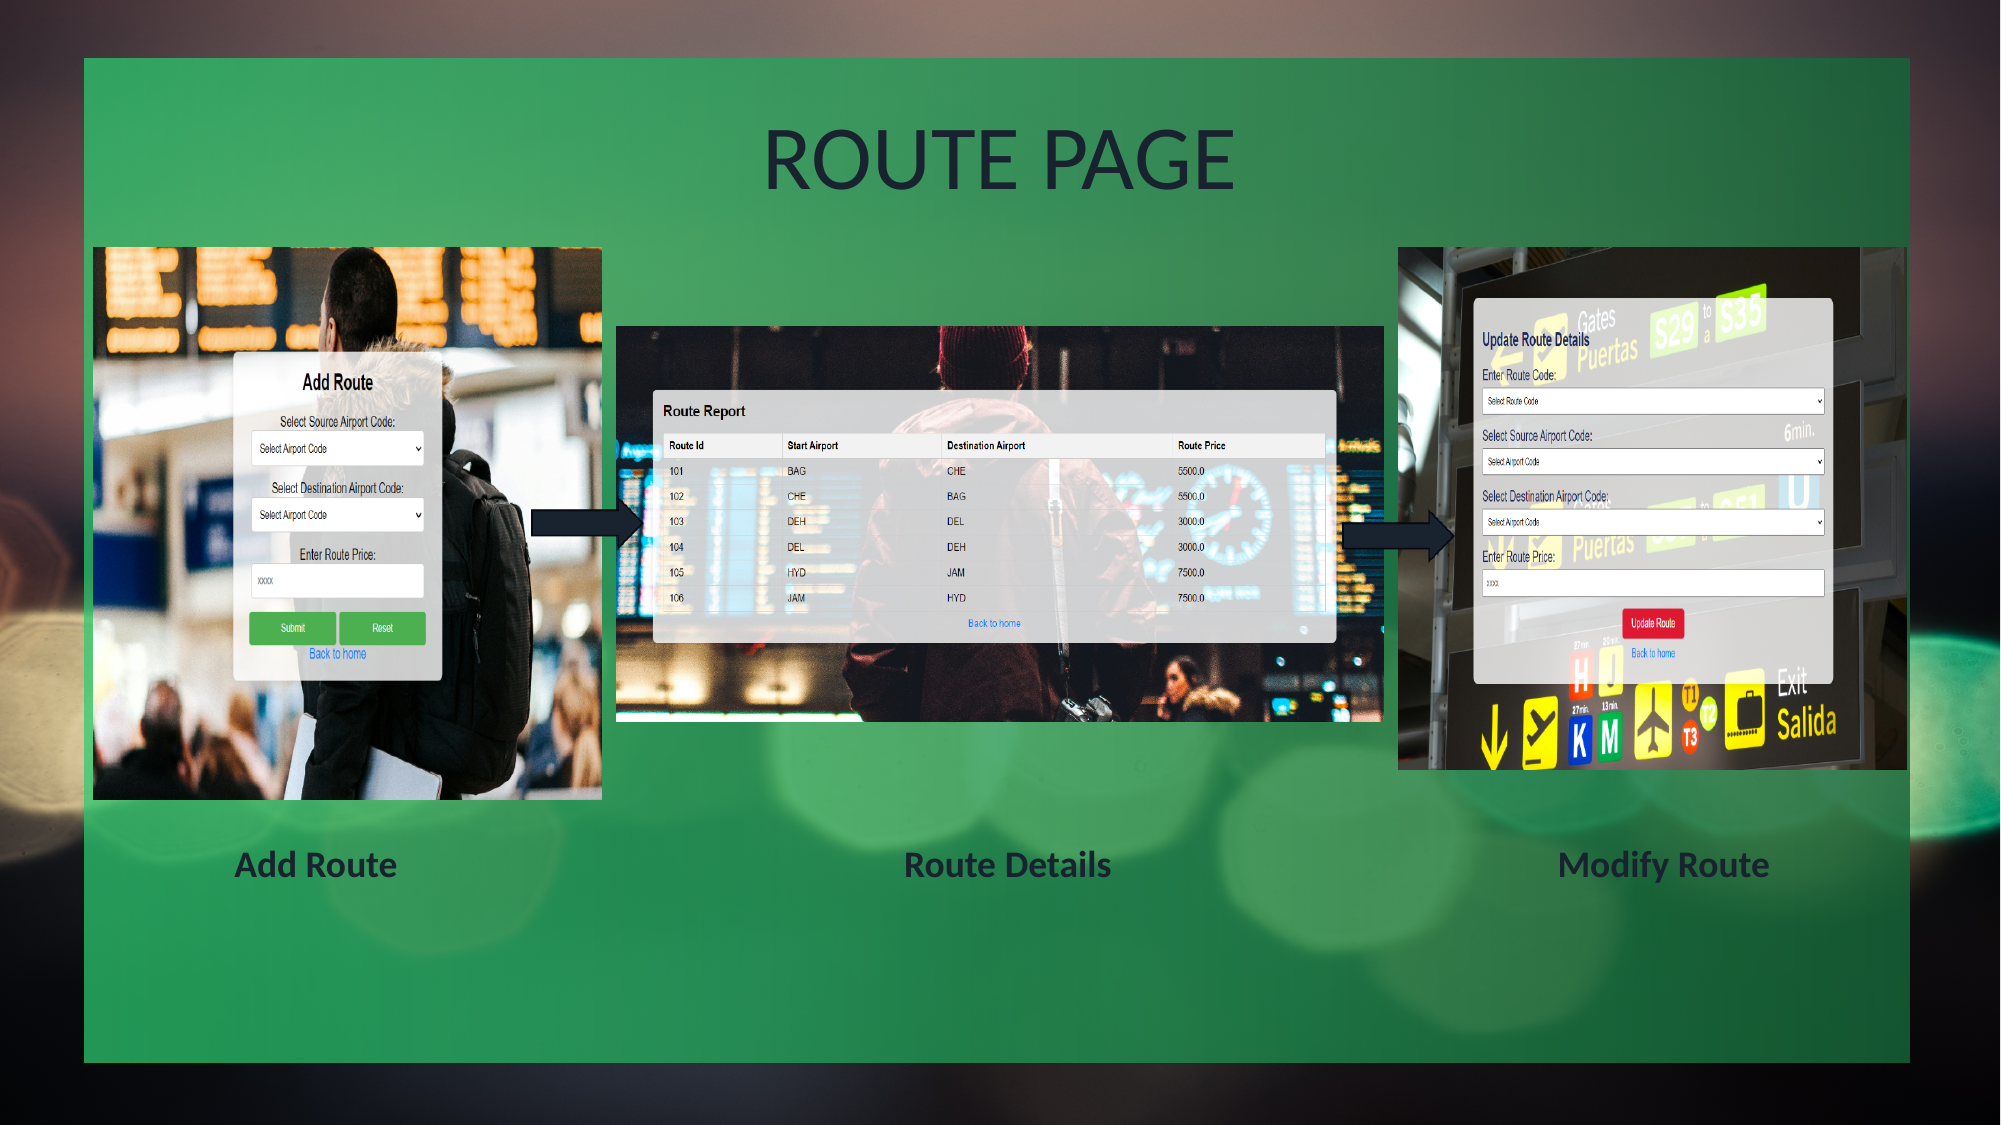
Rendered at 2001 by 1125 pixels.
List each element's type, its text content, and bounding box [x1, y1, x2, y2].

picture [0, 0, 2001, 1125]
text_box Modify Route [1542, 832, 1821, 893]
text_box Add Route [219, 832, 476, 893]
title ROUTE PAGE [179, 60, 1821, 259]
text_box Route Details [889, 832, 1210, 893]
